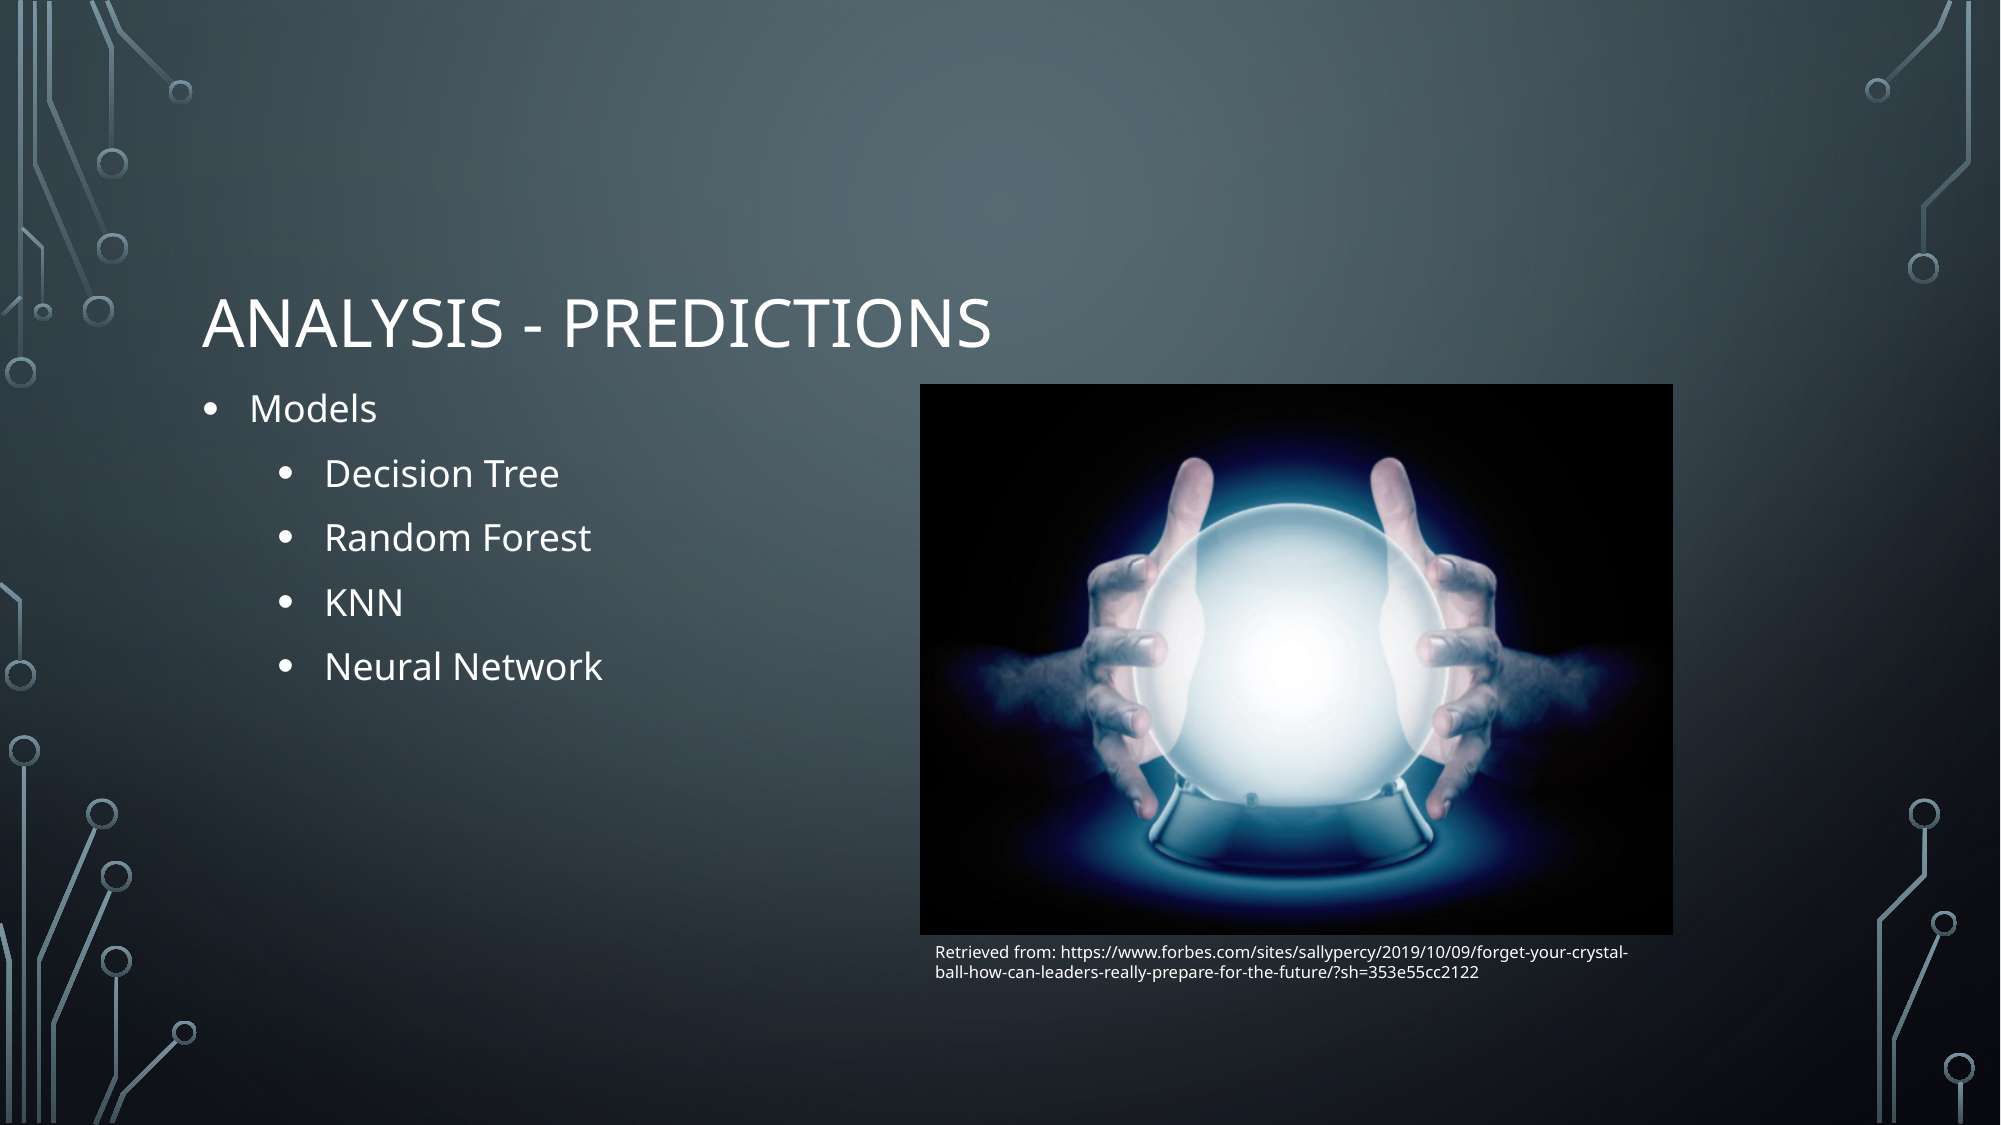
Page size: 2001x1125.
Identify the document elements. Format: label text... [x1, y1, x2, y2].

list Models Decision Tree Random Forest KNN Neural Network [187, 369, 1161, 950]
text_box Retrieved from: https://www.forbes.com/sites/sallypercy/2019/10/09/forget-your-crystal-ball-how-can-leaders-really-prepare-for-the-future/?sh=353e55cc2122 [920, 935, 1673, 990]
picture [920, 384, 1673, 935]
title Analysis - Predictions [187, 99, 1161, 369]
